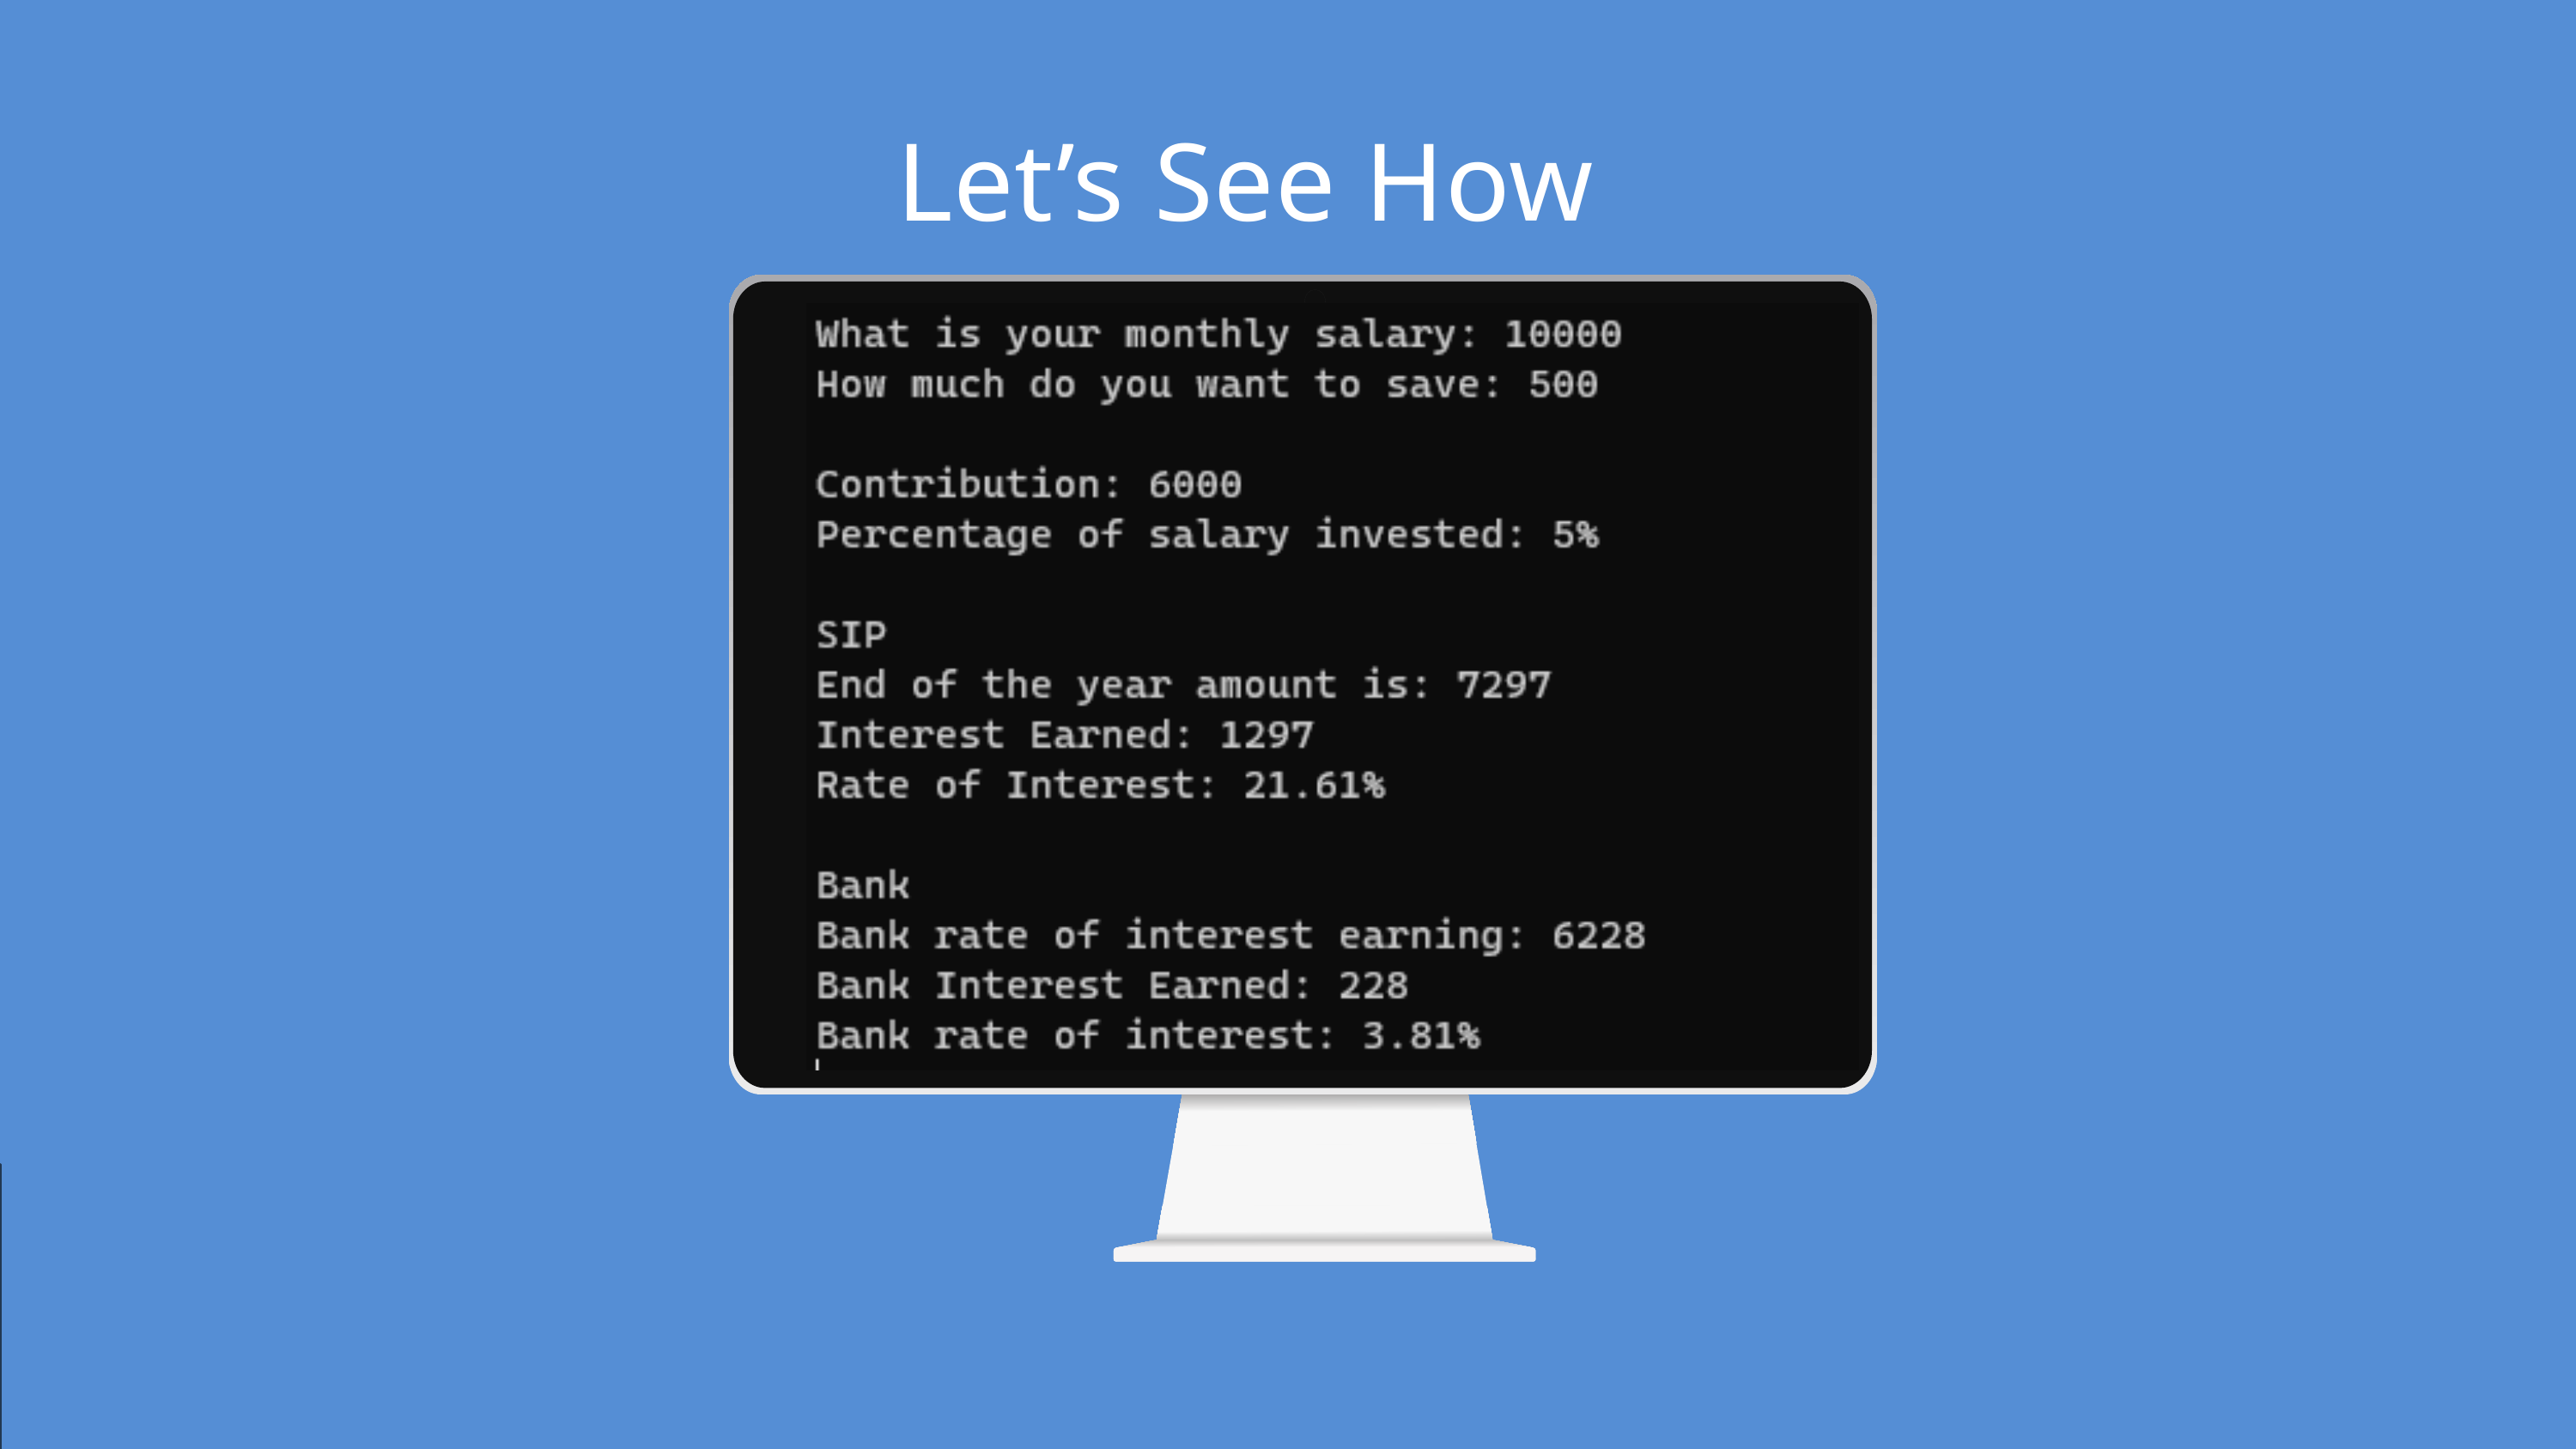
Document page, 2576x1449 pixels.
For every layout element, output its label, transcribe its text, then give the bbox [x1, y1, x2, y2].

picture [806, 303, 1859, 1071]
text_box Let’s See How [858, 142, 1859, 243]
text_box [729, 273, 1879, 1262]
